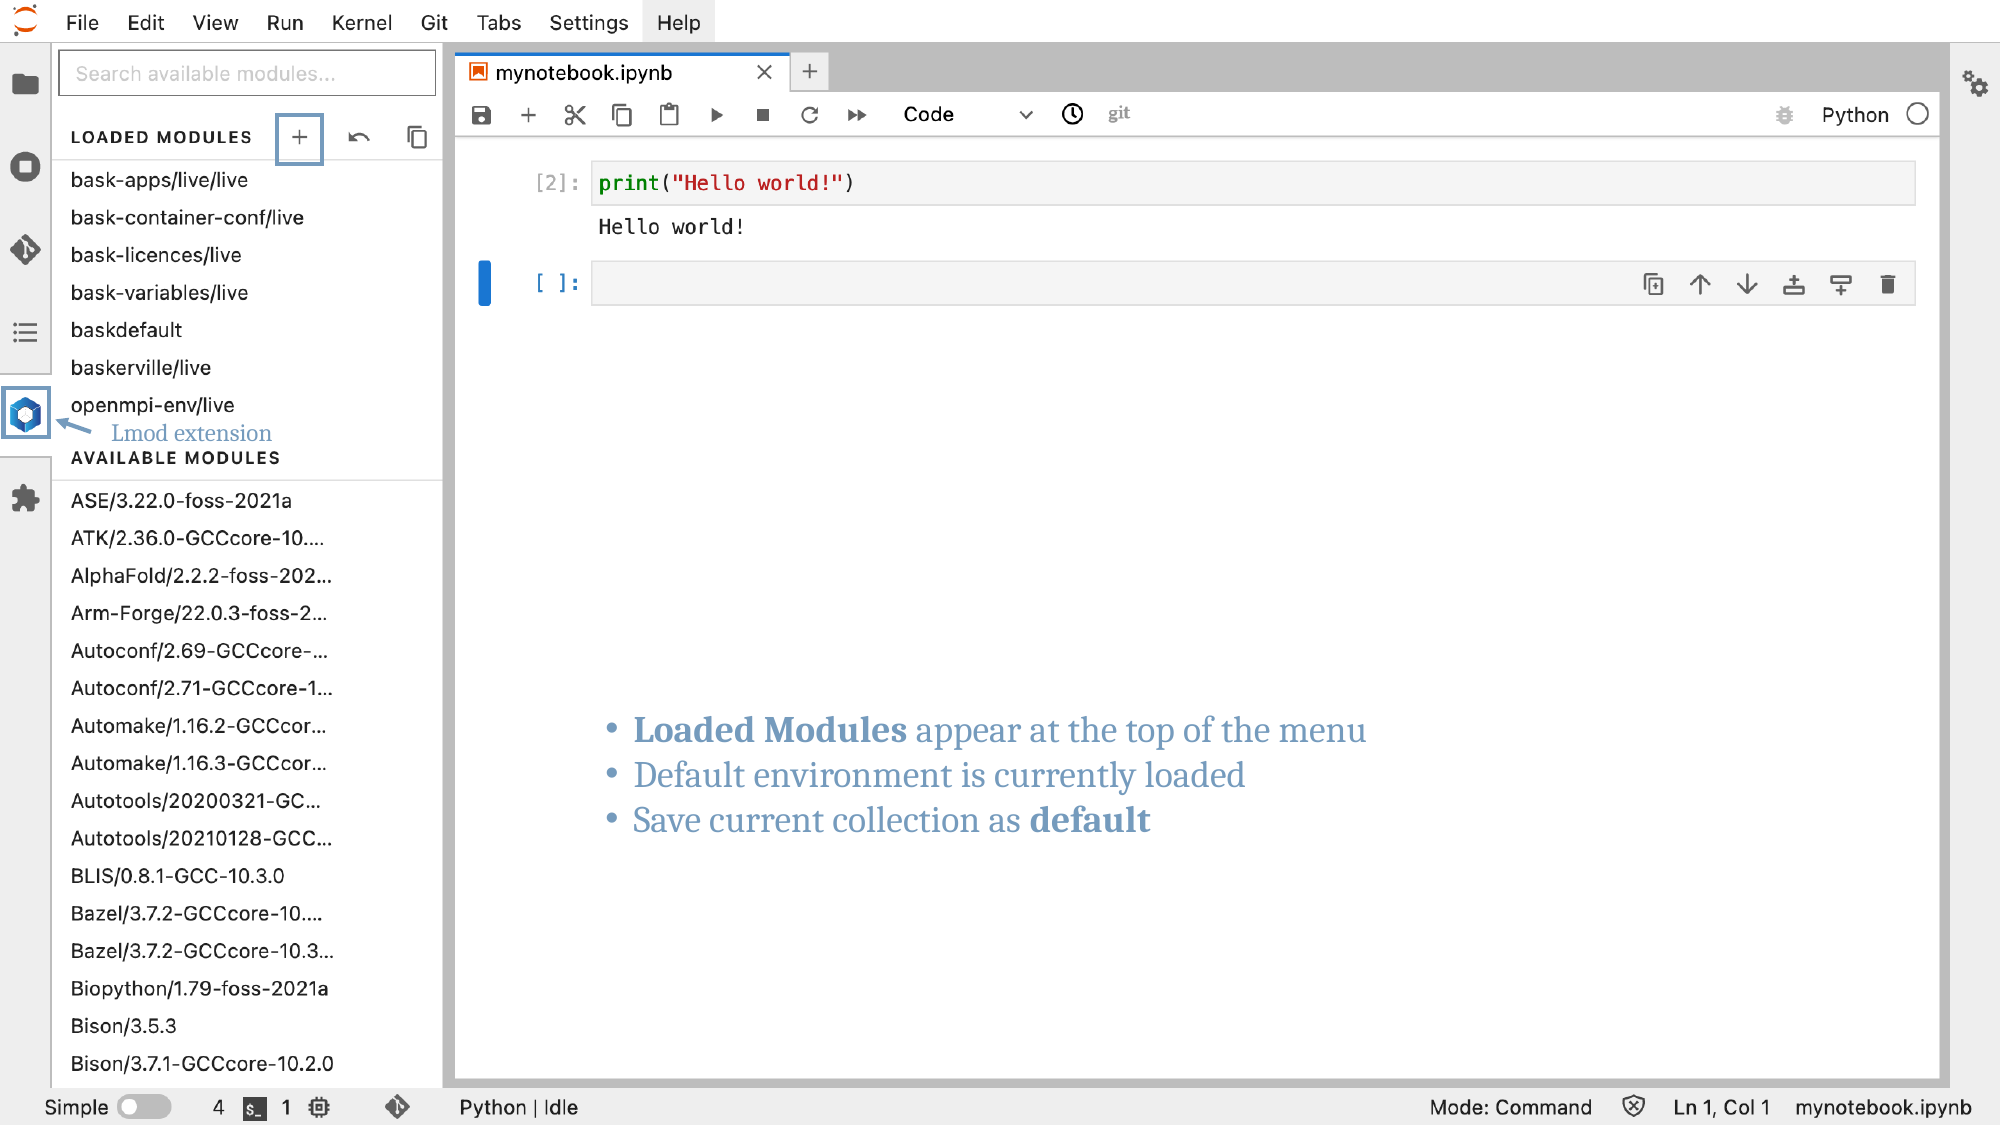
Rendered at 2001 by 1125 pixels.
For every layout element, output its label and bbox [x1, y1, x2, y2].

picture [0, 0, 2000, 1125]
text_box [3, 388, 294, 455]
